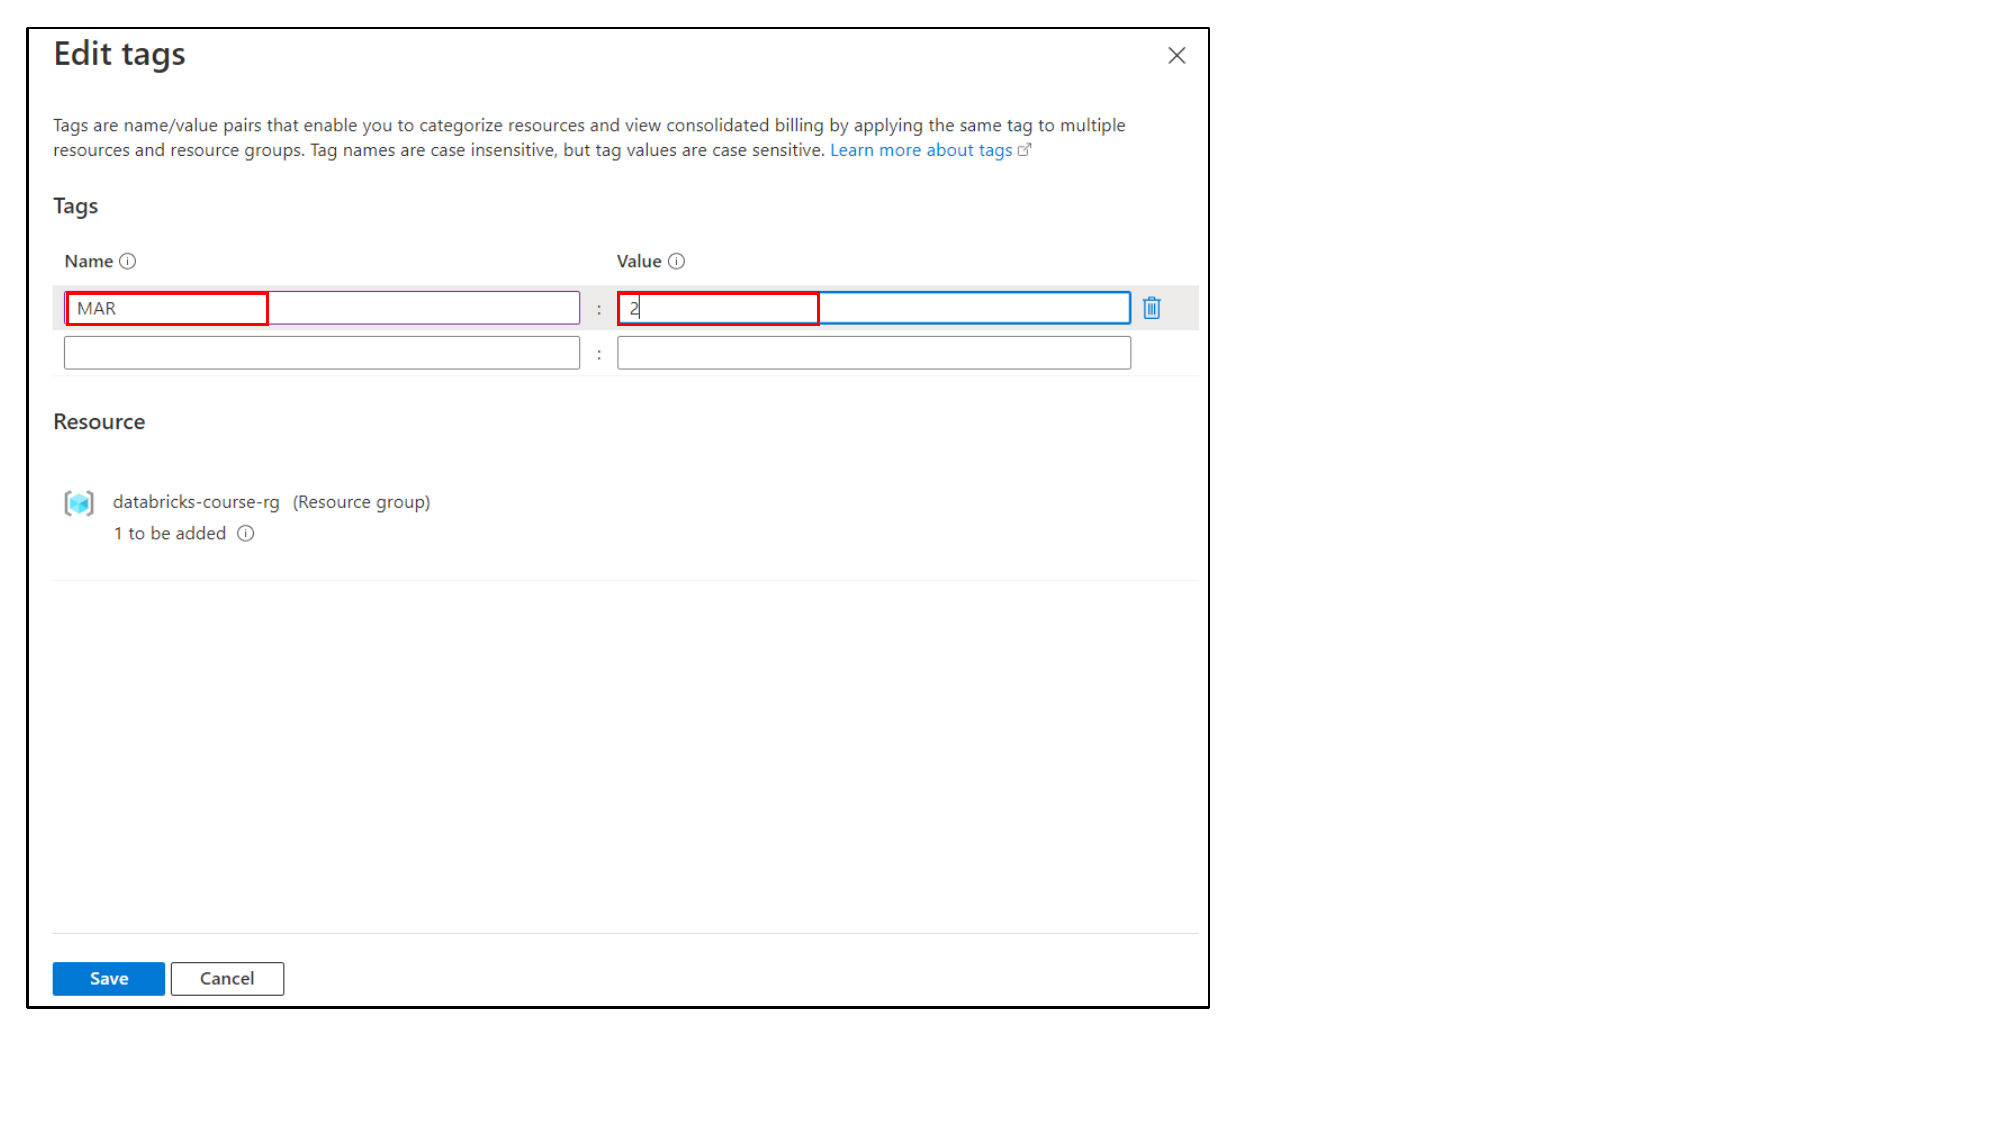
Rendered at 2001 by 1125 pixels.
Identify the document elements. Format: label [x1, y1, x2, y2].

picture [28, 29, 1208, 1006]
